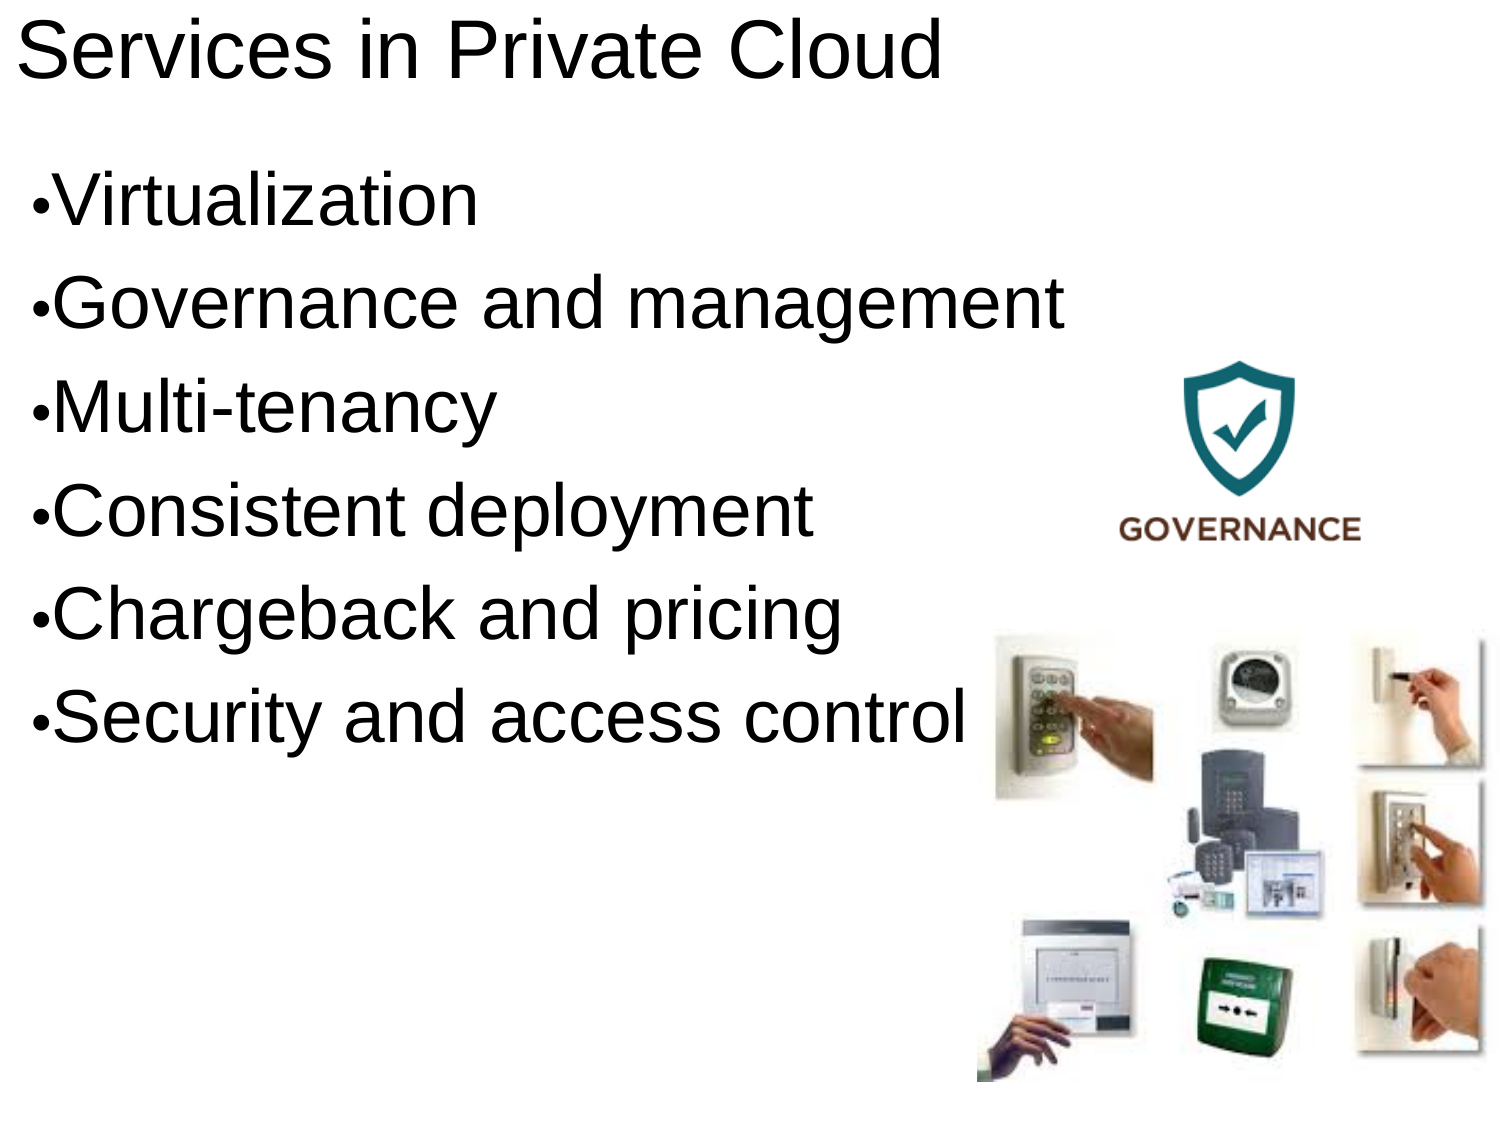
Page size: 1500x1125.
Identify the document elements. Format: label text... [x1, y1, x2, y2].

picture [1093, 349, 1392, 573]
list •Virtualization •Governance and management •Multi-tenancy •Consistent deployment •Chargeback and pricing •Security and access control [16, 122, 1500, 1112]
text_box Services in Private Cloud [0, 0, 1500, 90]
picture [977, 629, 1500, 1082]
